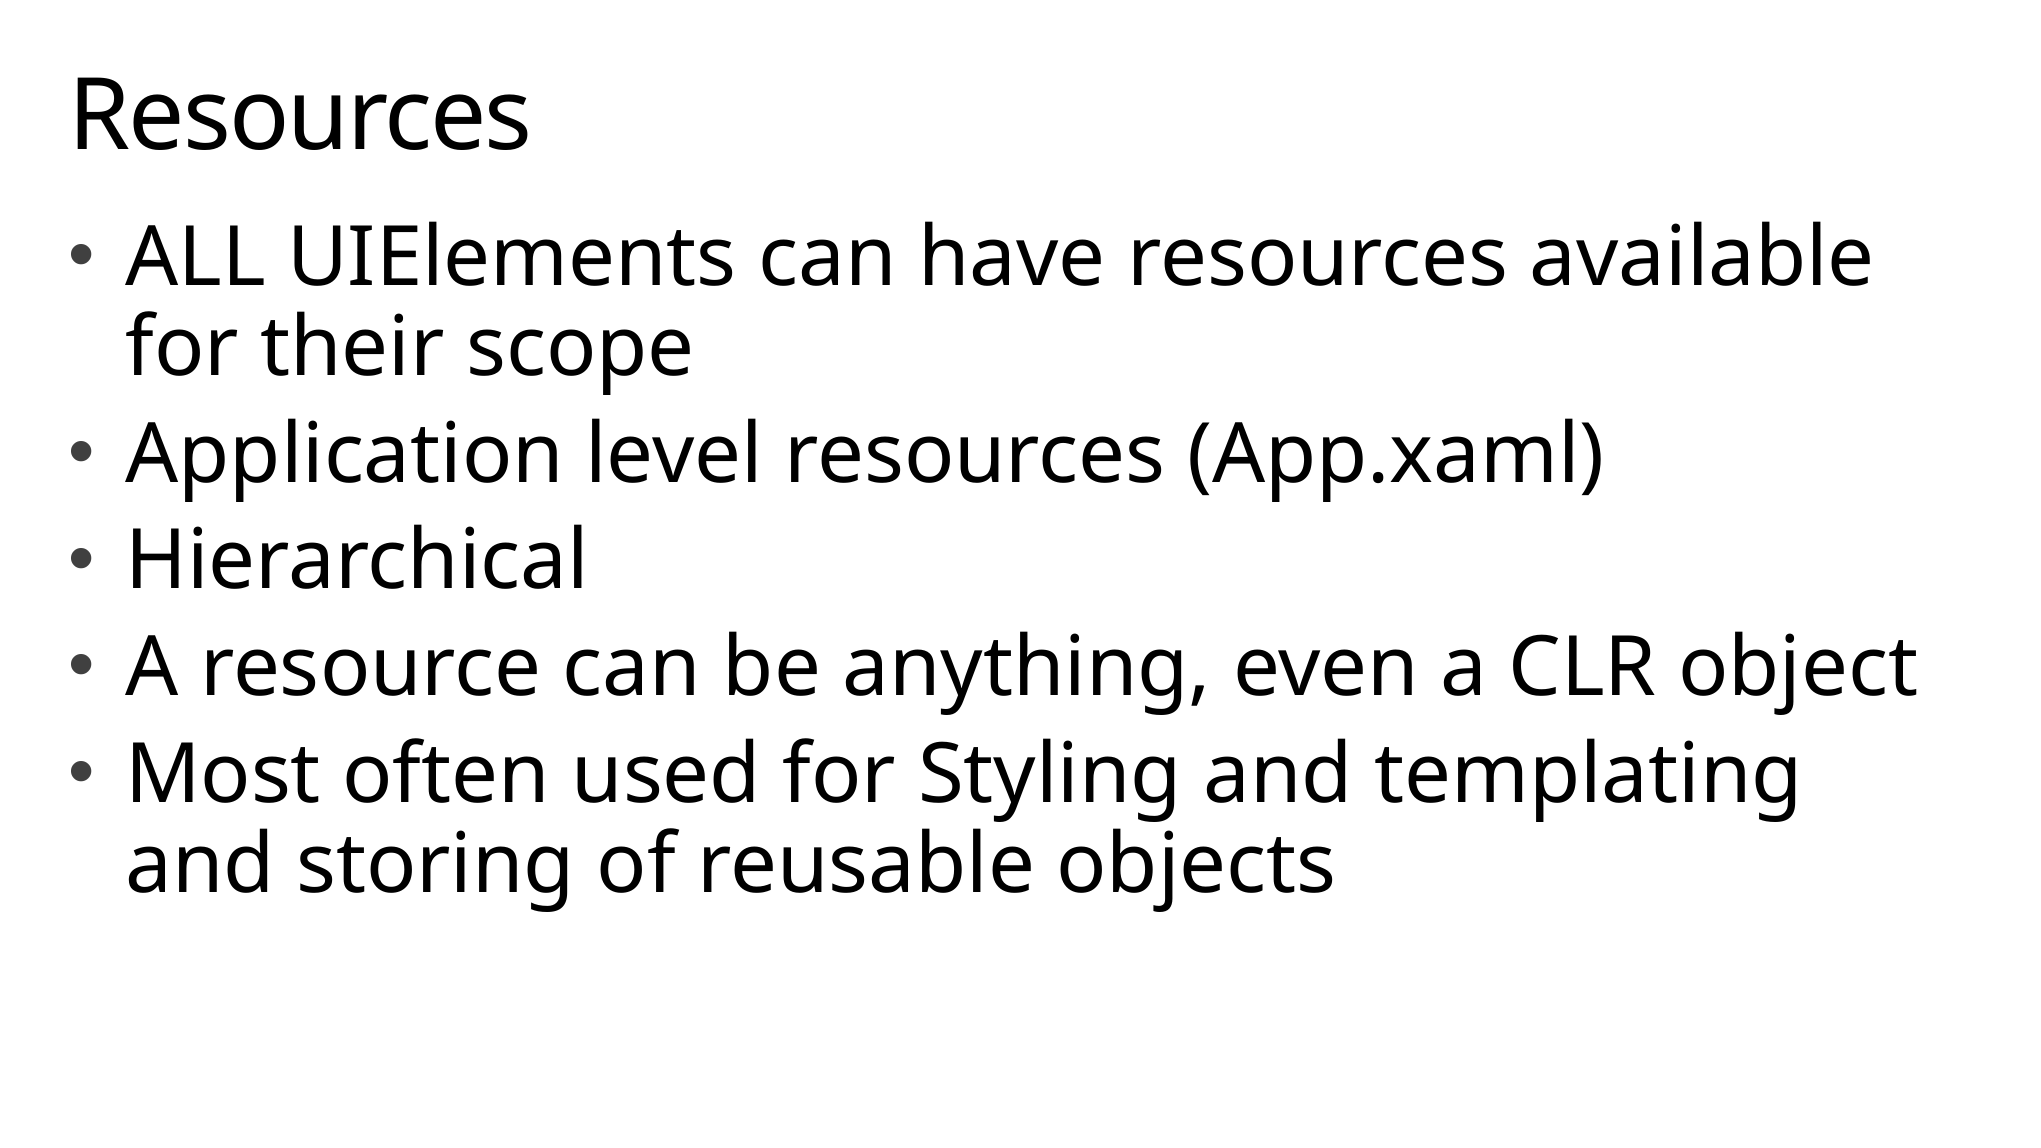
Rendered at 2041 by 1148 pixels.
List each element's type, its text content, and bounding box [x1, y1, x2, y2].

list ALL UIElements can have resources available for their scope Application level resources (App.xaml) Hierarchical A resource can be anything, even a CLR object Most often used for Styling and templating and storing of reusable objects [45, 199, 1996, 947]
title Resources [45, 48, 1996, 199]
